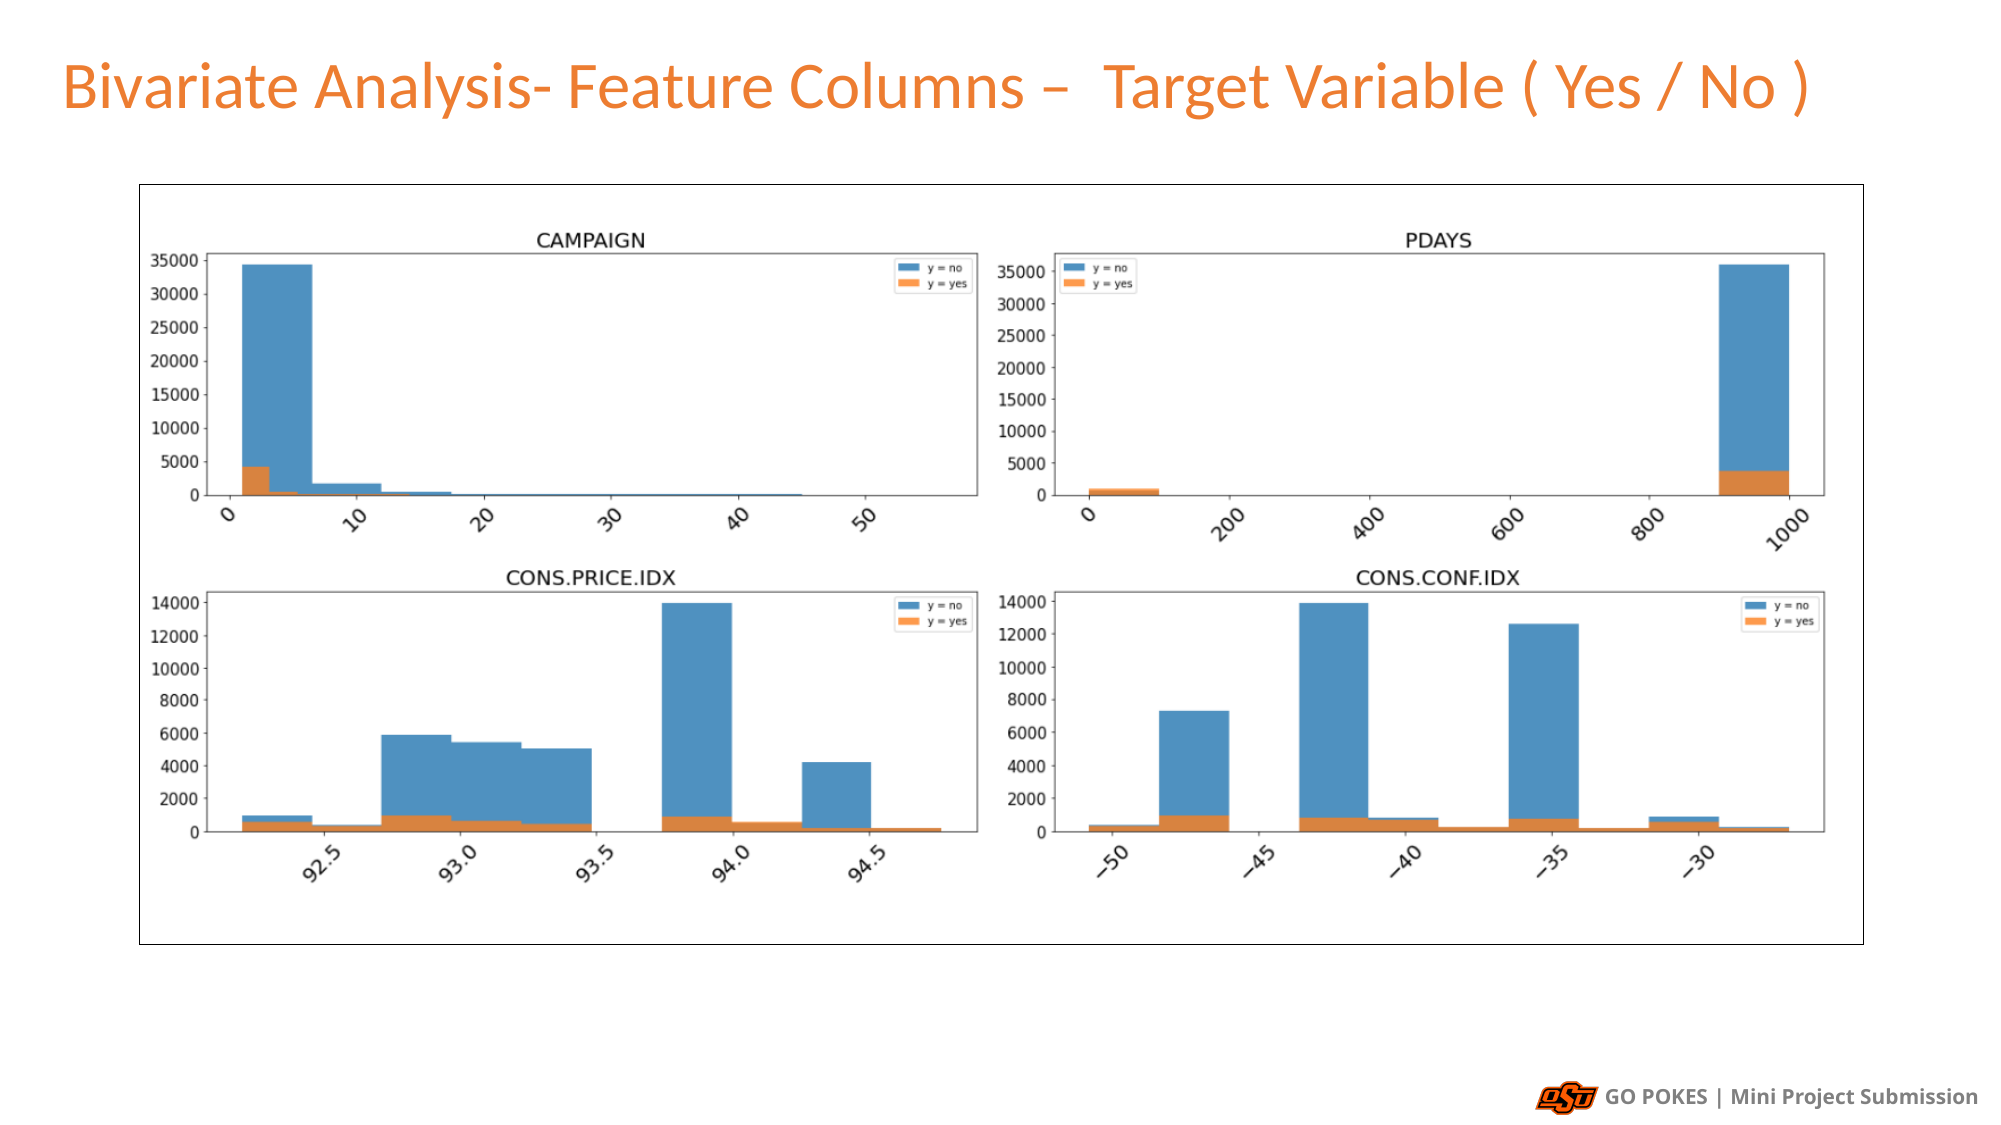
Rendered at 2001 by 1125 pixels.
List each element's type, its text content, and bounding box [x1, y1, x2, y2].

text_box GO POKES | Mini Project Submission [1324, 1065, 2000, 1125]
text_box Bivariate Analysis- Feature Columns – Target Variable ( Yes / No ) [47, 34, 1864, 130]
picture [1535, 1081, 1599, 1115]
picture [139, 184, 1864, 945]
